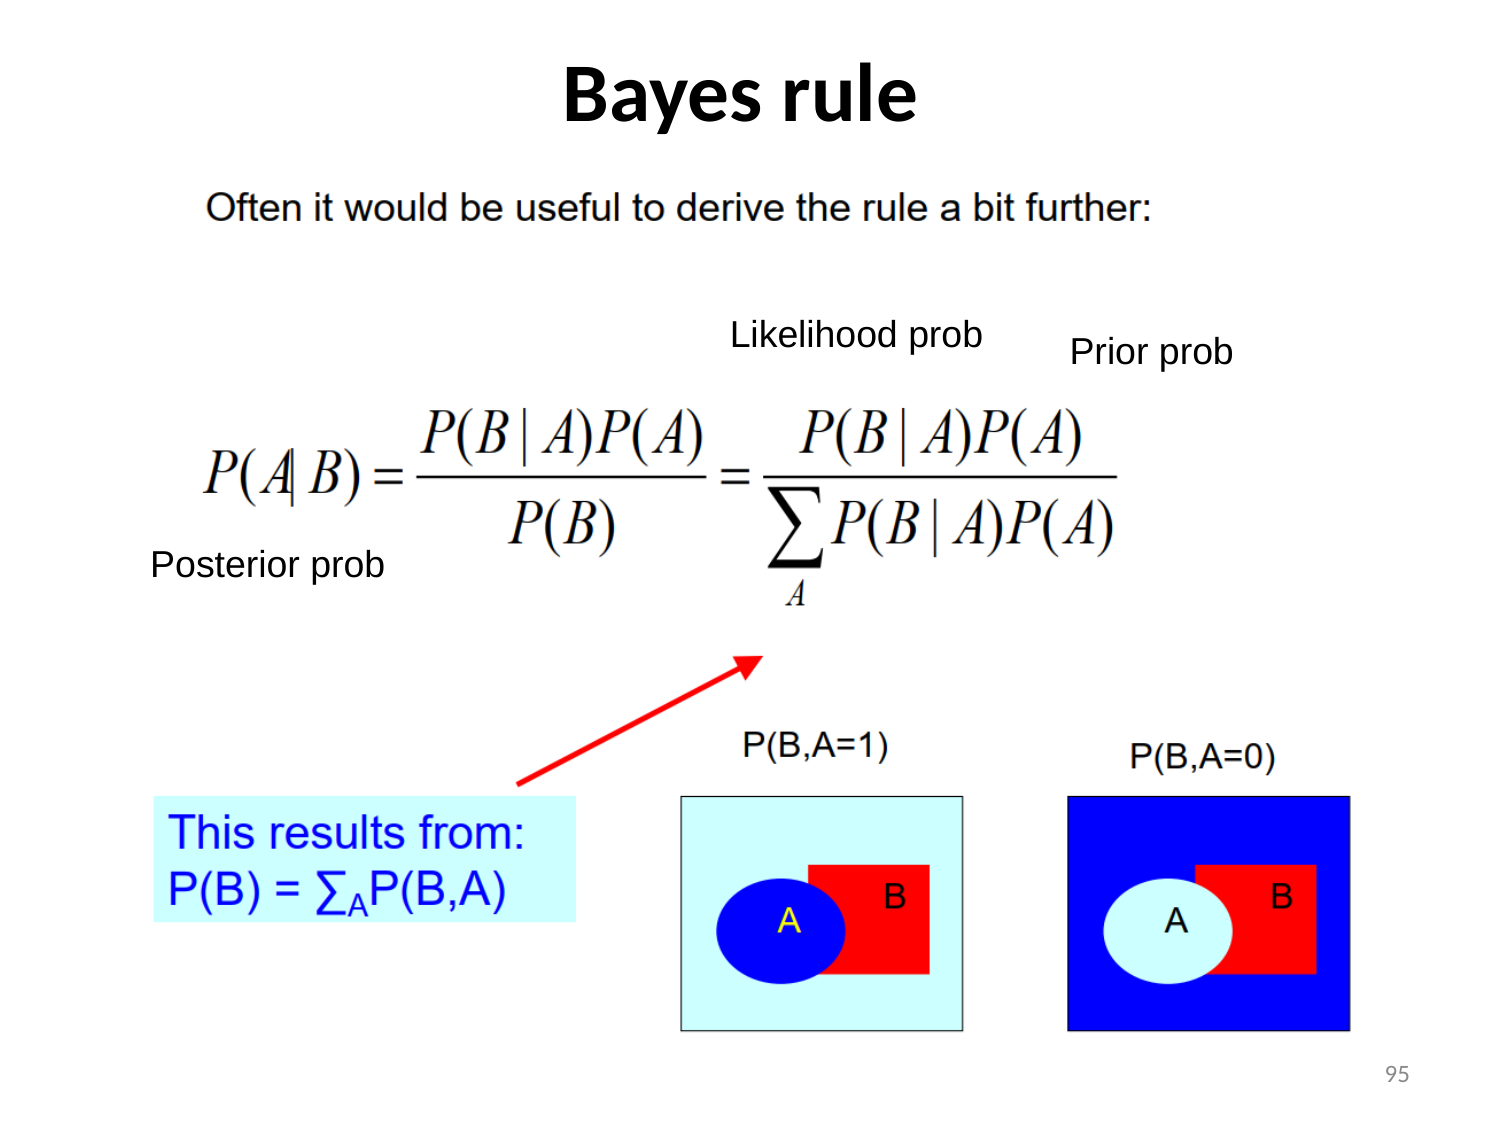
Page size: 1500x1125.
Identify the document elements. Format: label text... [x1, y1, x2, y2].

slide_number 95 [1074, 1042, 1425, 1103]
text_box Bayes rule [547, 30, 952, 146]
picture [133, 159, 1367, 1068]
